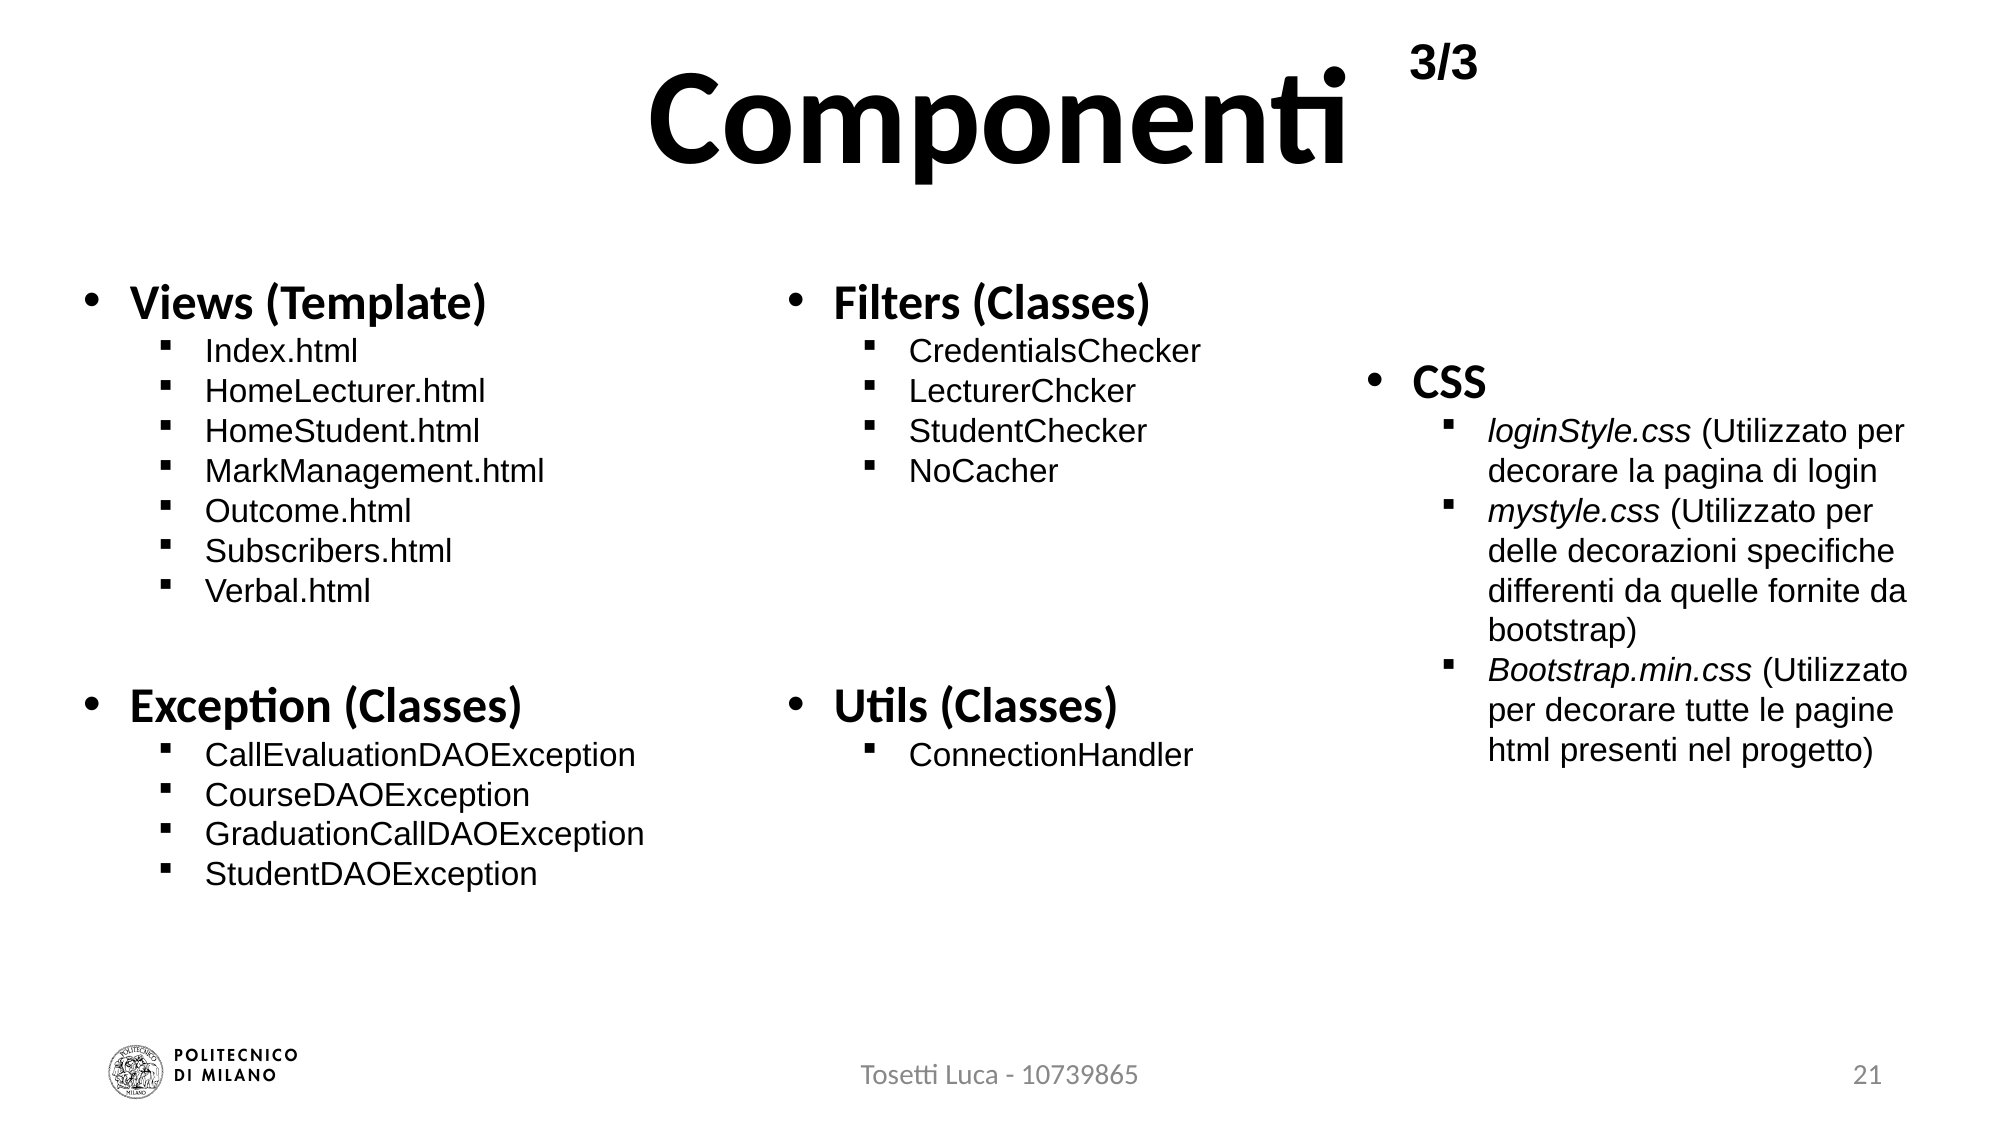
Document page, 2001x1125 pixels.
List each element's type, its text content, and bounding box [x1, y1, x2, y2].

title Componenti [68, 0, 1932, 218]
text_box CSS loginStyle.css (Utilizzato per decorare la pagina di login mystyle.css (Utilizzato per delle decorazioni specifiche differenti da quelle fornite da bootstrap) Bootstrap.min.css (Utilizzato per decorare tutte le pagine html presenti nel progetto) [1351, 341, 1950, 776]
text_box 3/3 [1394, 22, 1513, 98]
slide_number 21 [1433, 1042, 1900, 1103]
text_box Utils (Classes) ConnectionHandler [772, 665, 1256, 781]
picture [99, 1042, 306, 1103]
text_box Exception (Classes) CallEvaluationDAOException CourseDAOException GraduationCallDAOException StudentDAOException [68, 665, 695, 900]
text_box Views (Template) Index.html HomeLecturer.html HomeStudent.html MarkManagement.html Outcome.html Subscribers.html Verbal.html [68, 262, 627, 617]
footer Tosetti Luca - 10739865 [683, 1042, 1317, 1103]
text_box Filters (Classes) CredentialsChecker LecturerChcker StudentChecker NoCacher [772, 262, 1256, 497]
